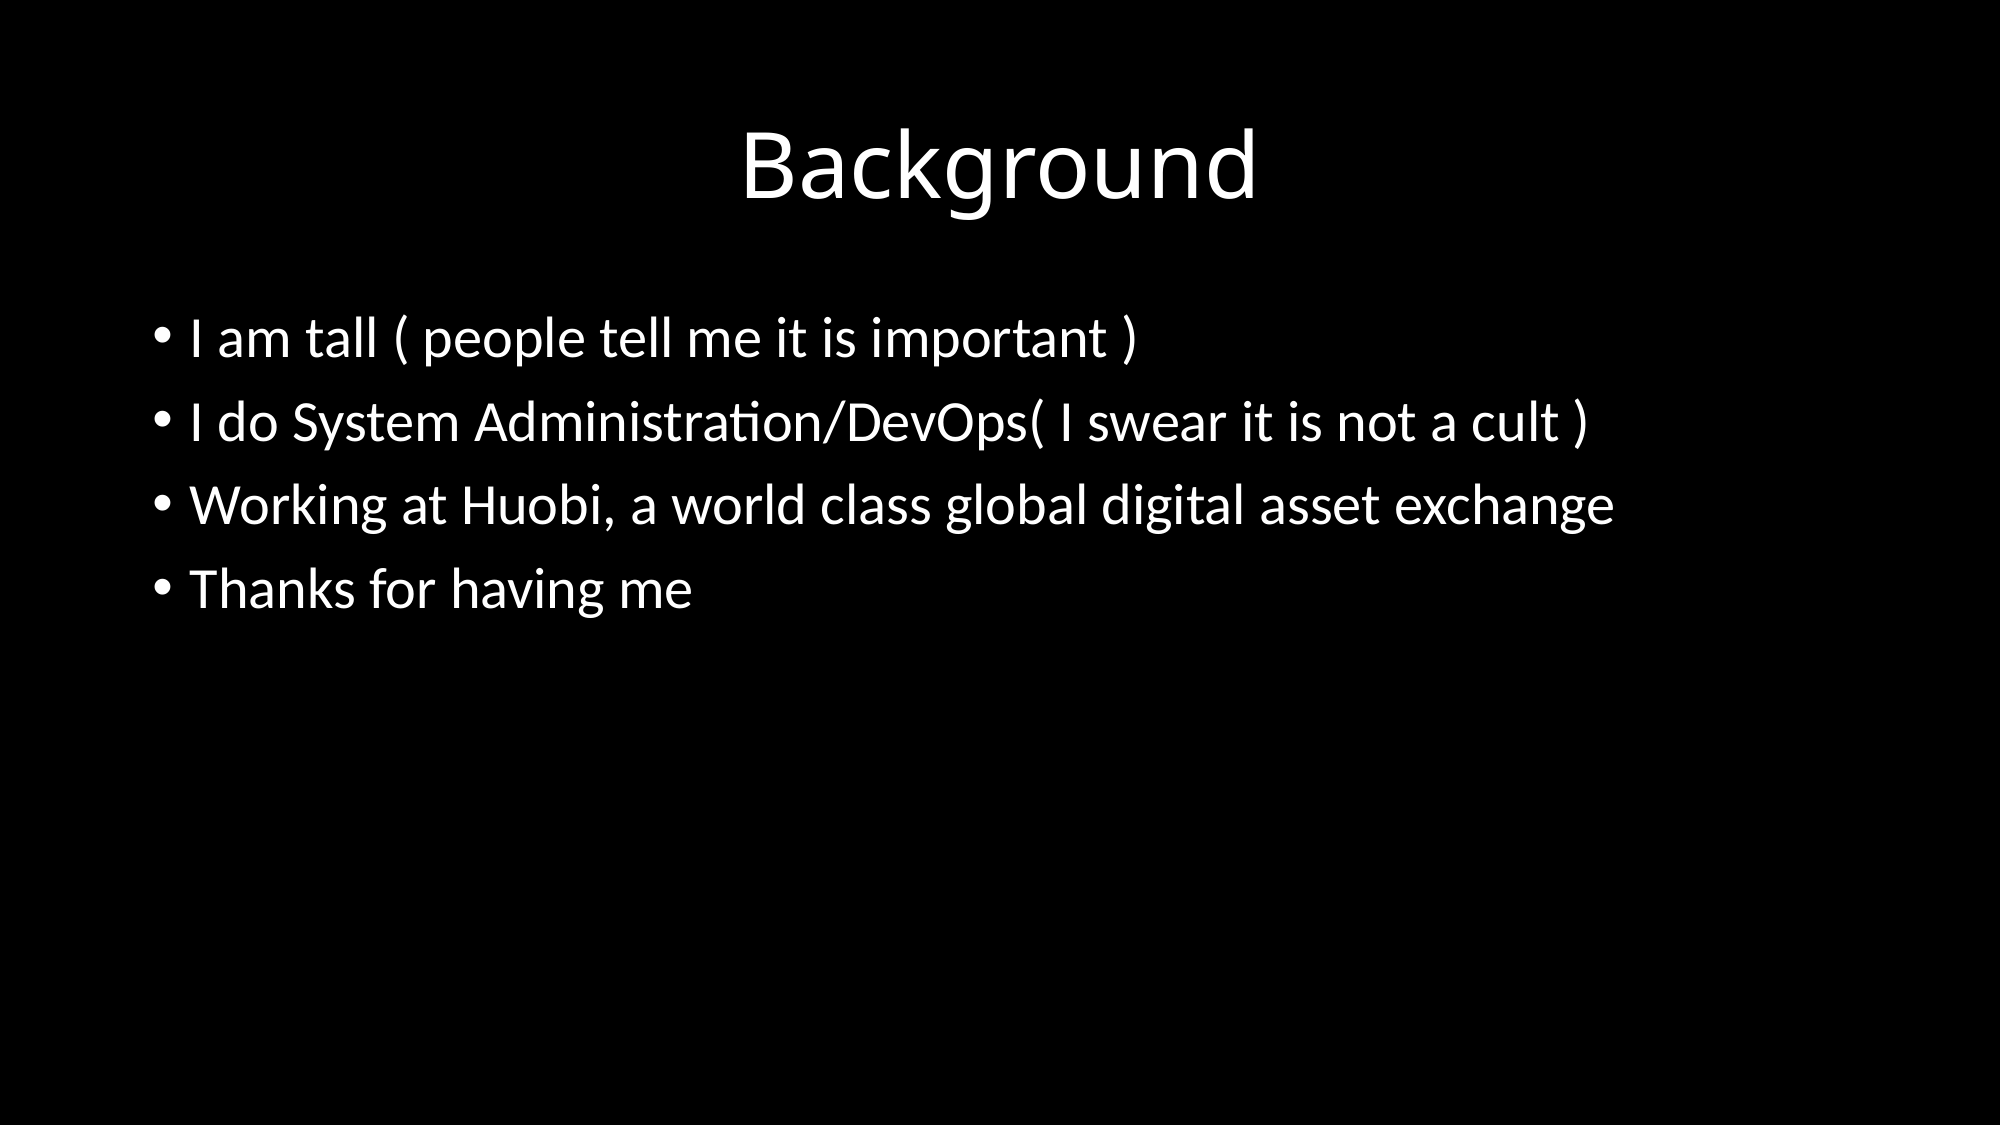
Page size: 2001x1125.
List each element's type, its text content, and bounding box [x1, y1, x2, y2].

list I am tall ( people tell me it is important ) I do System Administration/DevOps( I swear it is not a cult ) Working at Huobi, a world class global digital asset exchange Thanks for having me [137, 299, 1863, 1014]
title Background [137, 59, 1863, 278]
